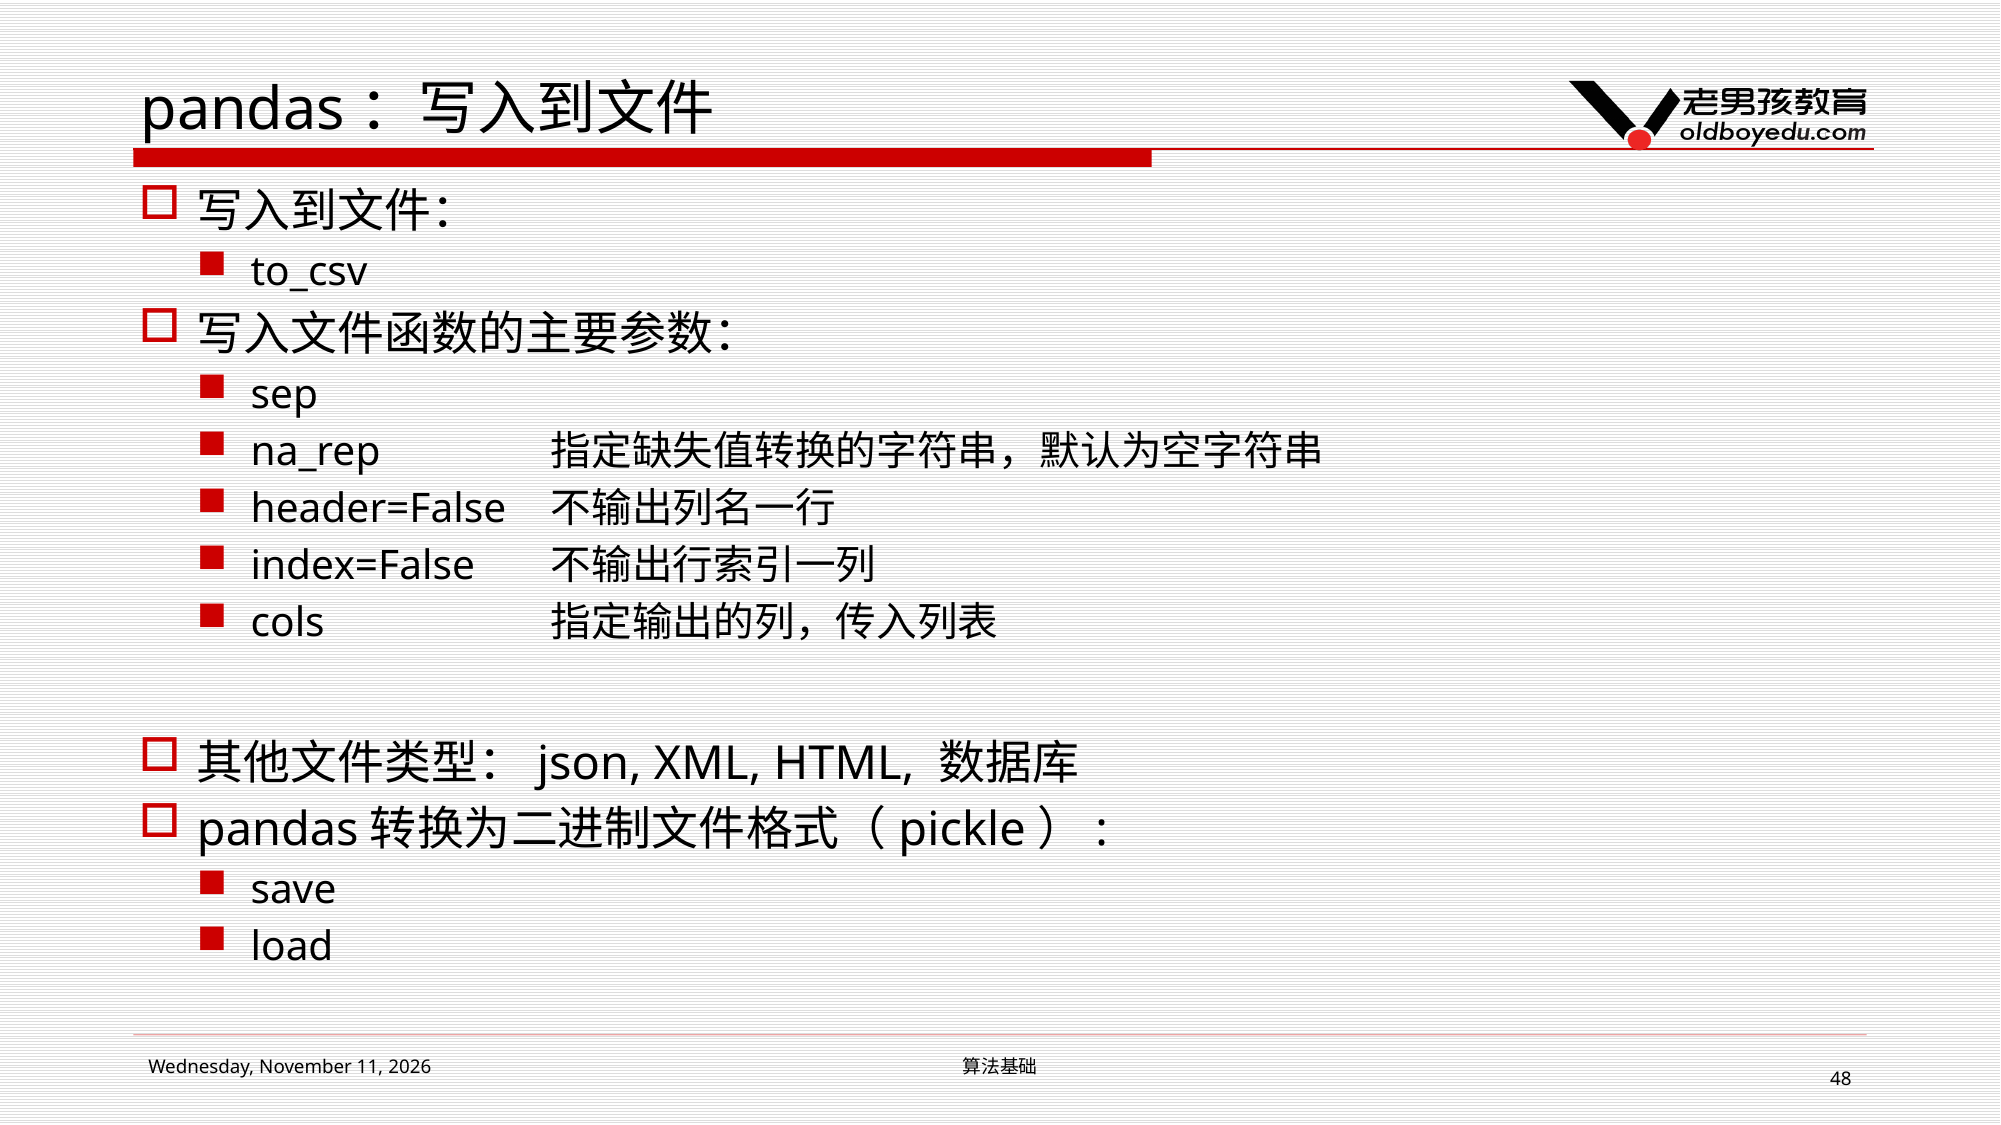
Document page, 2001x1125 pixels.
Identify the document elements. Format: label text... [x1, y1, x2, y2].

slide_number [133, 1046, 567, 1103]
footer 算法基础 [683, 1046, 1317, 1103]
title pandas：写入到文件 [125, 50, 1876, 149]
list 写入到文件： to_csv 写入文件函数的主要参数： sep na_rep 指定缺失值转换的字符串，默认为空字符串 header=False 不输出列名一行 index=False 不输出行索引一列 cols 指定输出的列，传入列表 其他文件类型：json, XML, HTML, 数据库 pandas转换为二进制文件格式（pickle）: save load [123, 172, 1874, 988]
slide_number 48 [1433, 1058, 1867, 1103]
